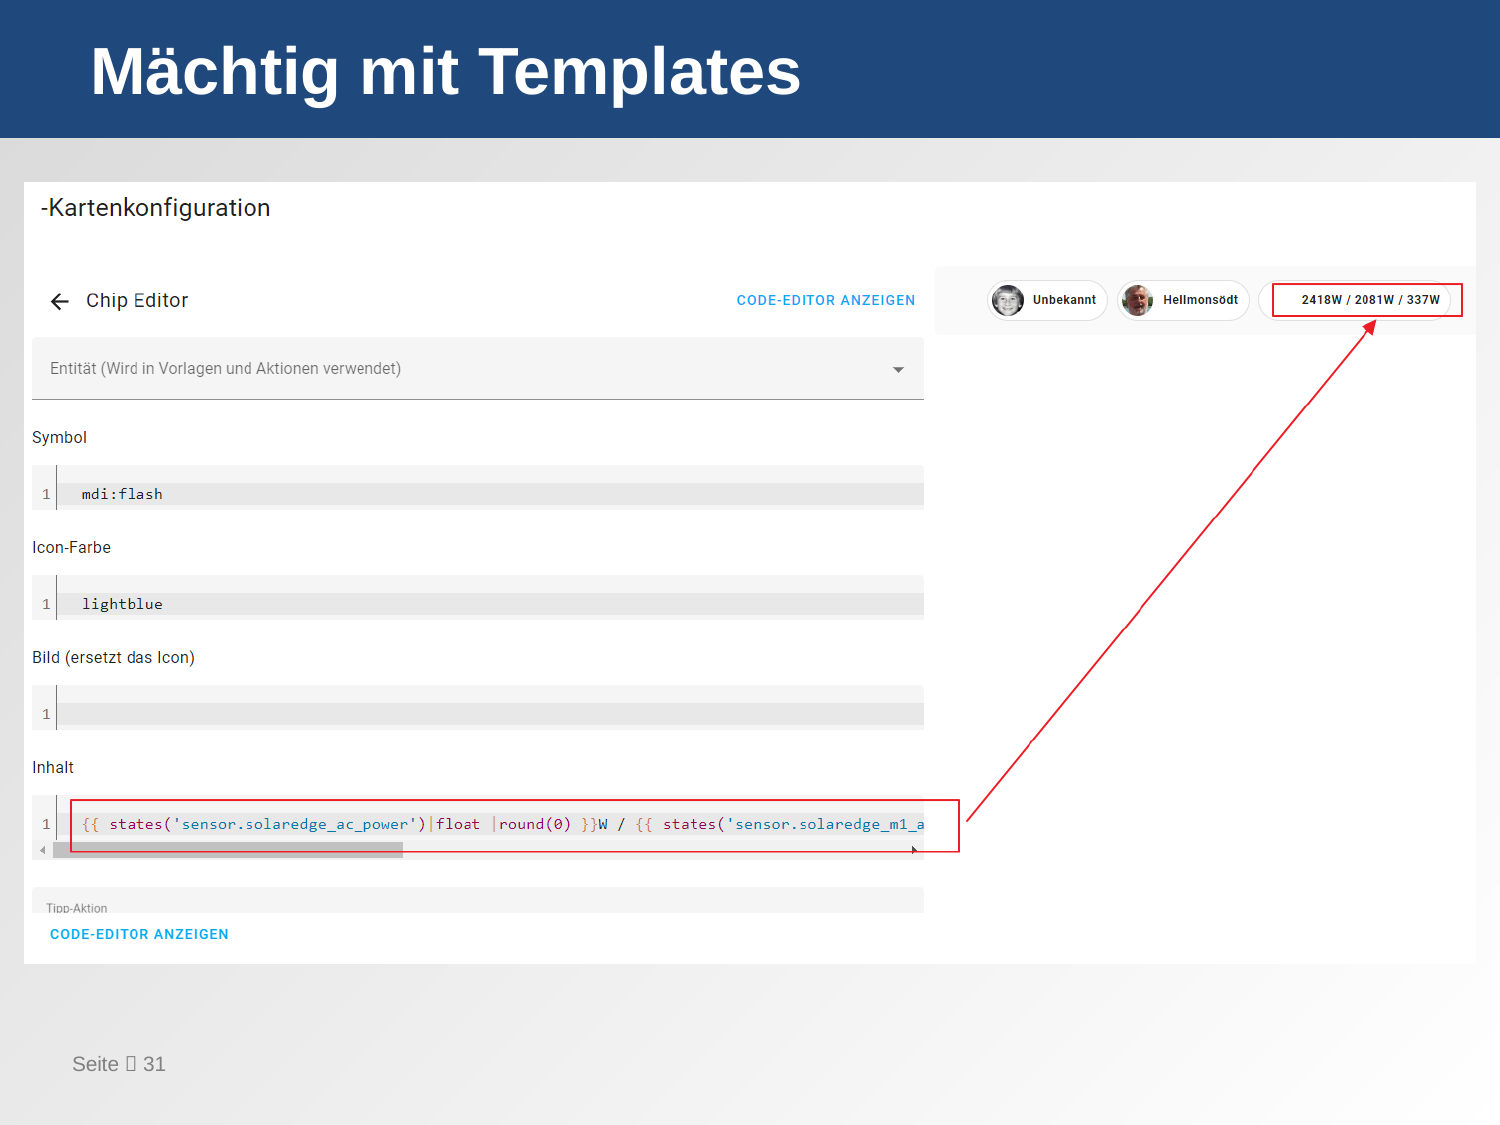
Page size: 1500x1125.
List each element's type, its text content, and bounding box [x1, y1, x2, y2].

title Mächtig mit Templates [75, 20, 1425, 180]
picture [23, 181, 1477, 965]
